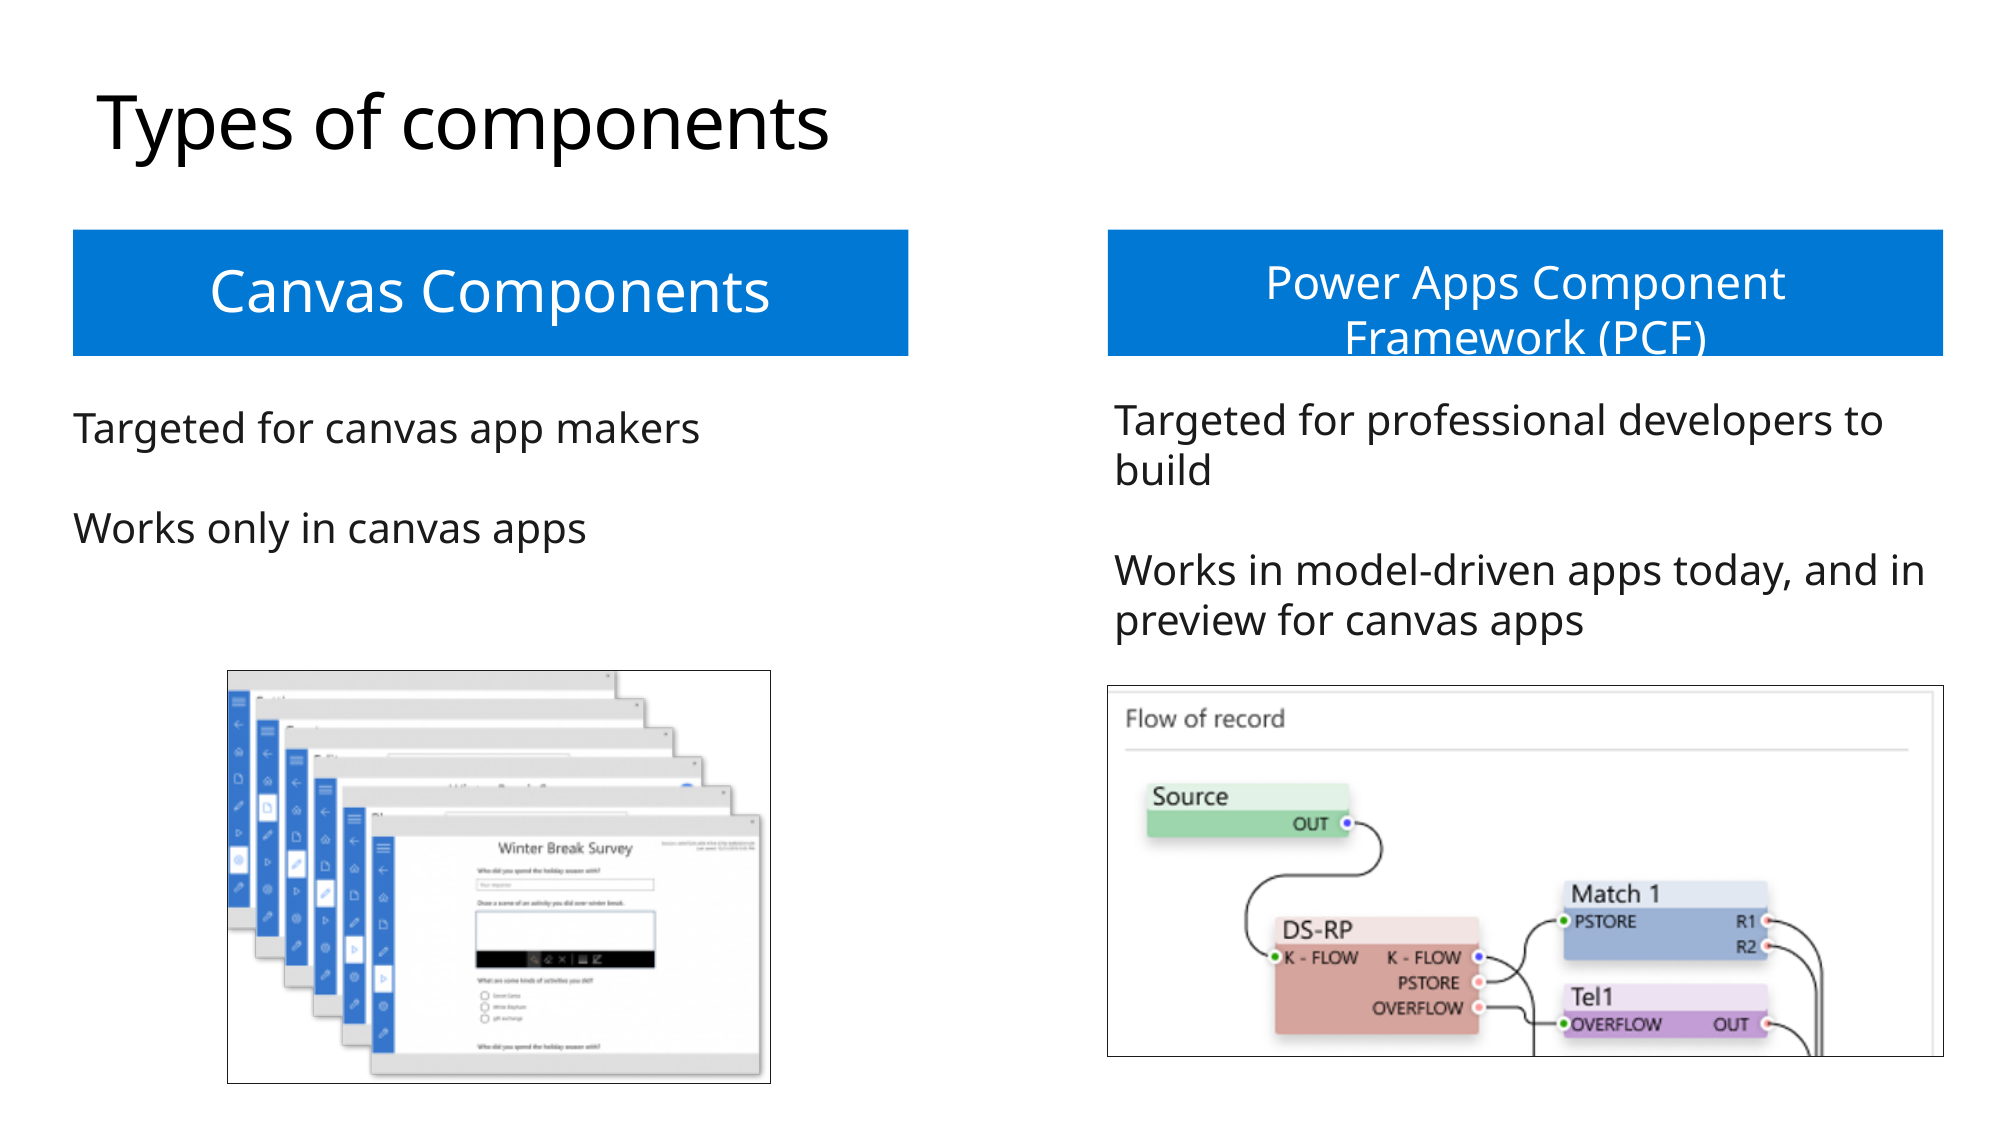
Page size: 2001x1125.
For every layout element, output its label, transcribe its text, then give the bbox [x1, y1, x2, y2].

text_box Targeted for canvas app makers Works only in canvas apps [73, 401, 903, 602]
title Types of components [96, 75, 1904, 166]
text_box Canvas Components [72, 229, 909, 357]
picture [1107, 685, 1944, 1057]
text_box Targeted for professional developers to build Works in model-driven apps today, and in preview for canvas apps [1114, 394, 1944, 685]
picture [226, 669, 771, 1084]
text_box Power Apps Component Framework (PCF) [1107, 229, 1944, 357]
